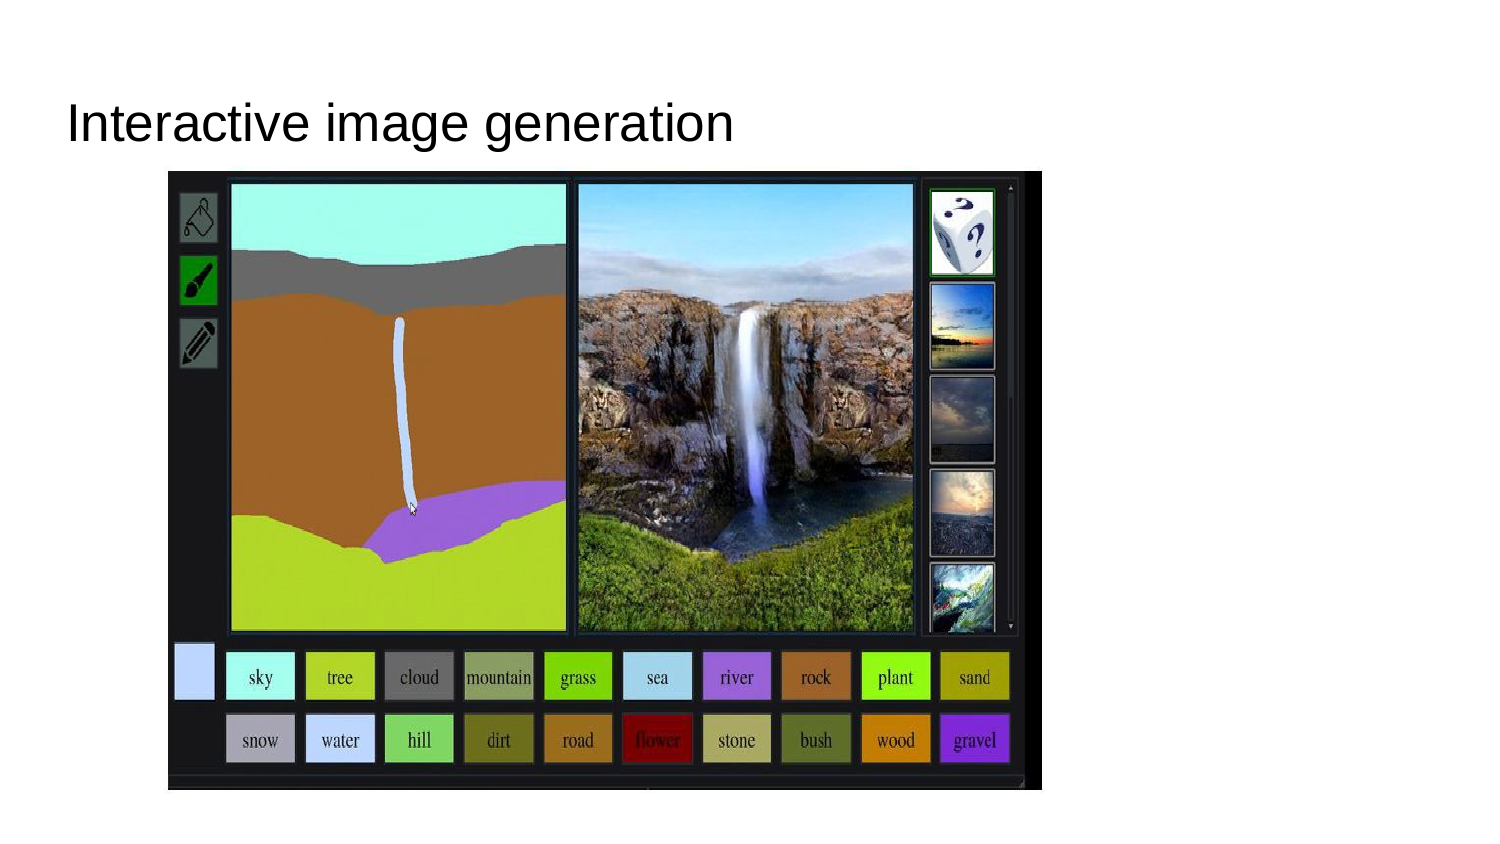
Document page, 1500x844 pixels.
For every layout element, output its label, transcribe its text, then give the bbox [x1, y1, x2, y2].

picture [164, 166, 1045, 795]
title Interactive image generation [51, 72, 1449, 167]
